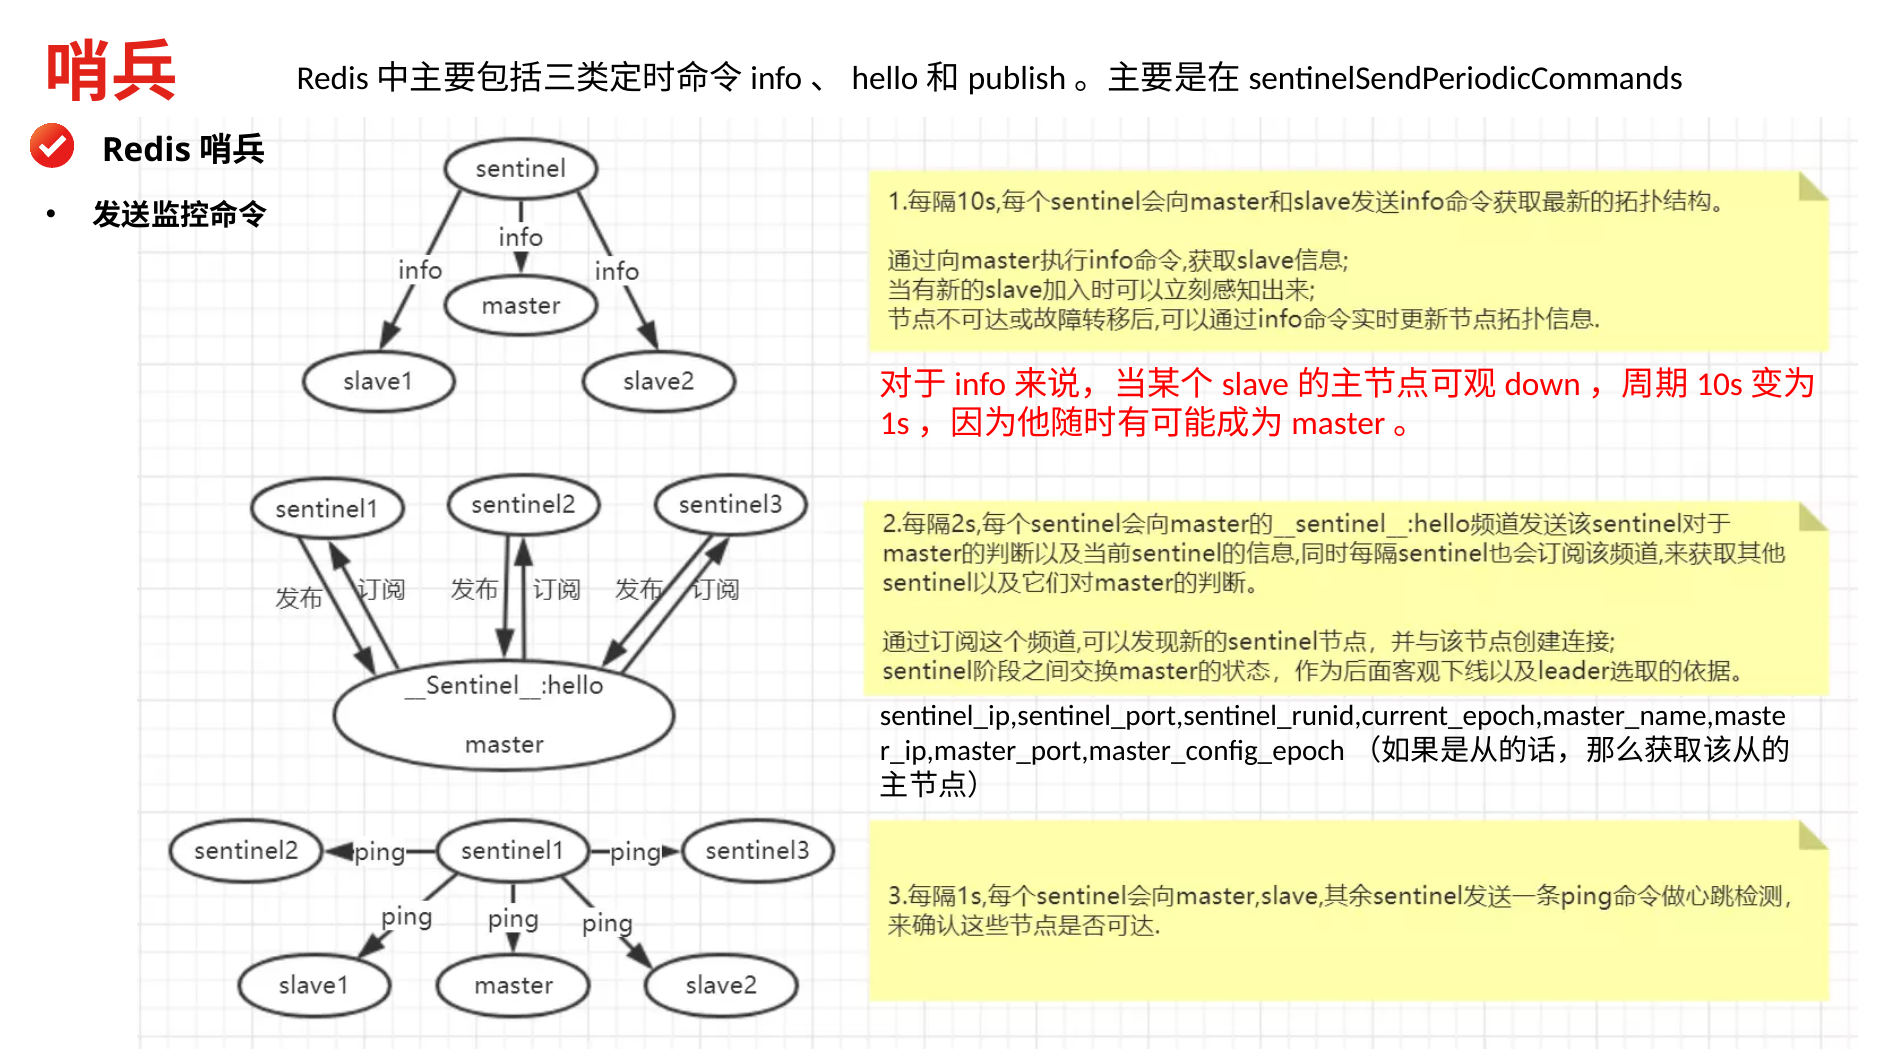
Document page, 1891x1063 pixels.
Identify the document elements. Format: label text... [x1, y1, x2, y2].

picture [137, 116, 1858, 1050]
text_box 发送监控命令 [31, 188, 133, 239]
text_box Redis哨兵 [71, 113, 296, 184]
list 哨兵 [30, 21, 444, 128]
text_box Redis中主要包括三类定时命令info、hello和publish。主要是在sentinelSendPeriodicCommands [281, 48, 1761, 104]
text_box [30, 123, 71, 168]
